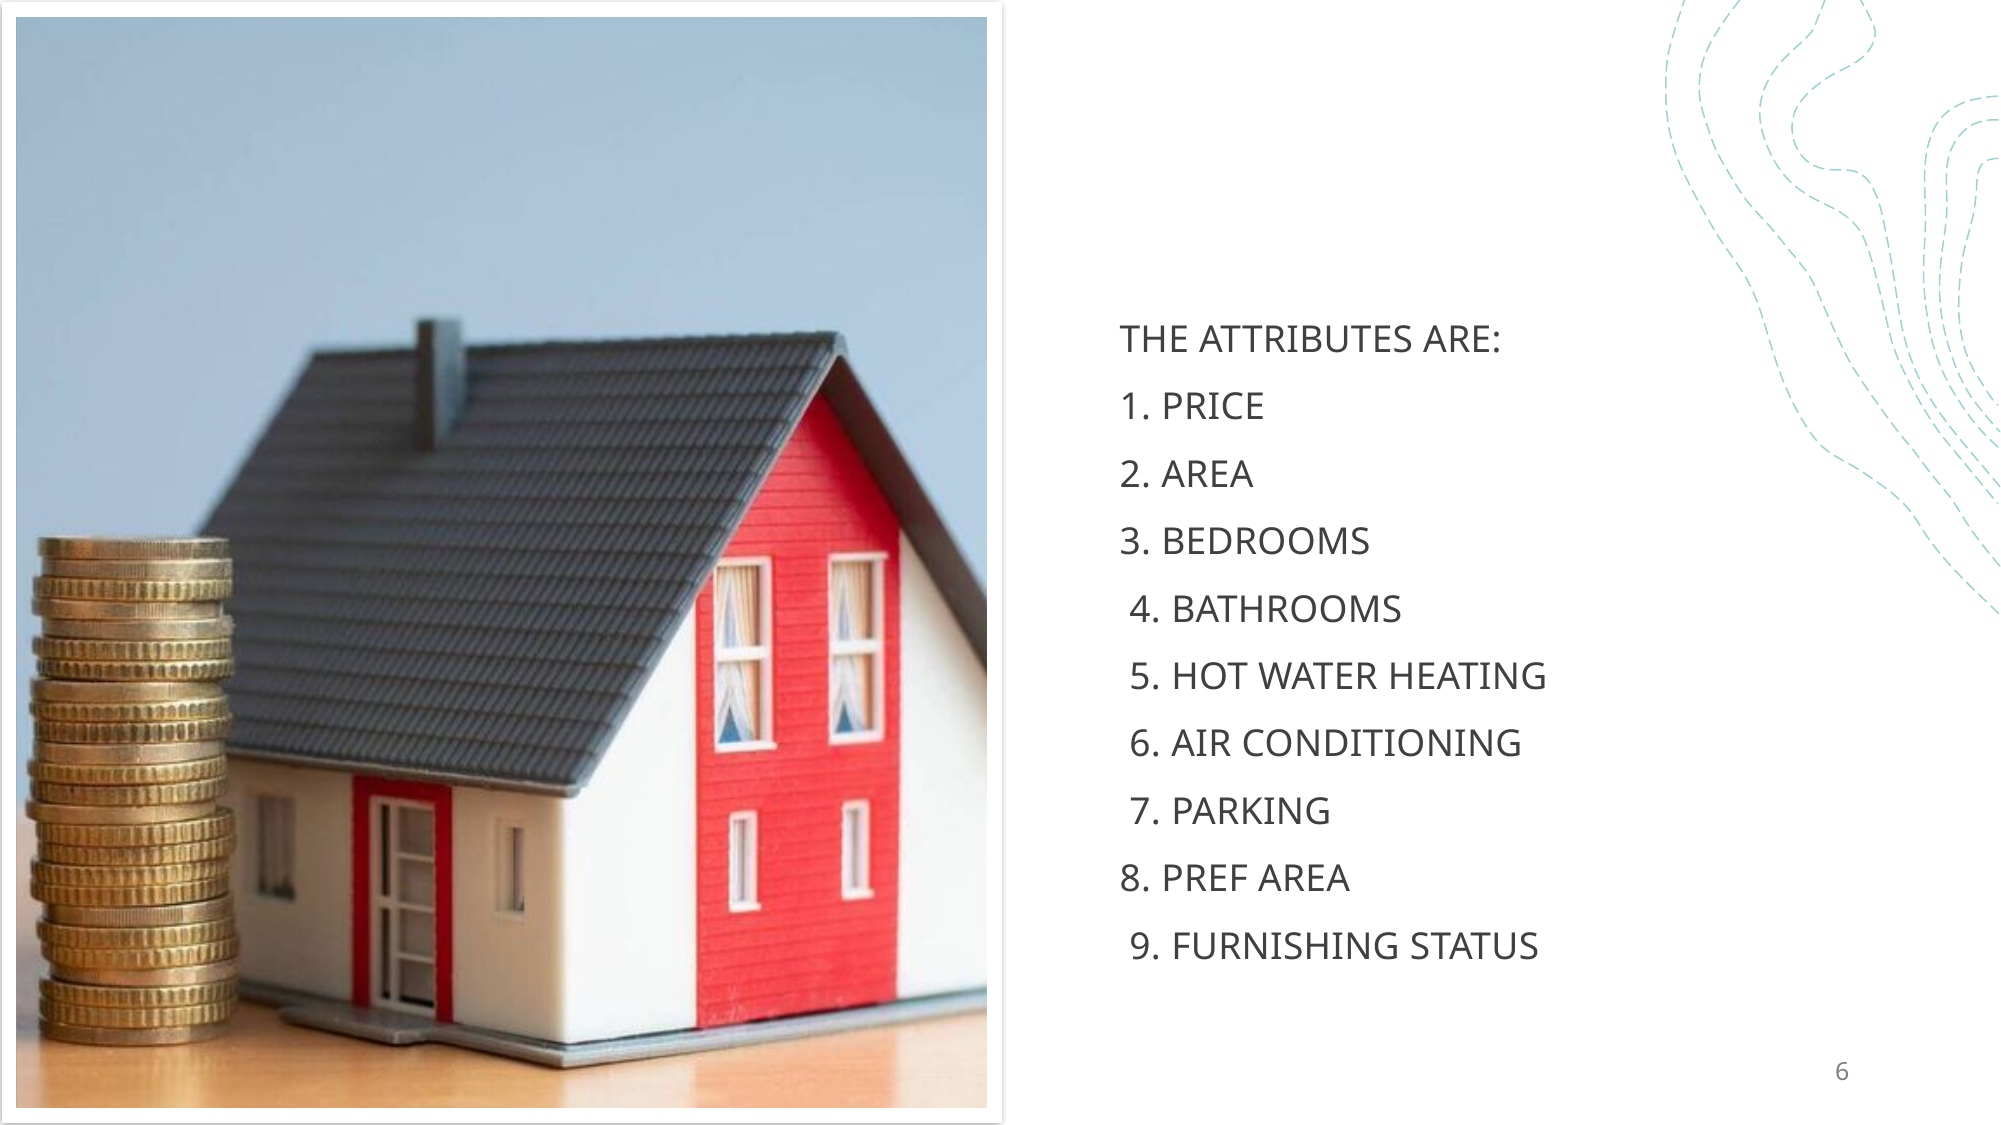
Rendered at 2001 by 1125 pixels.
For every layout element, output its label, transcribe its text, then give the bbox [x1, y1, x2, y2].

slide_number 6 [1564, 1042, 1865, 1103]
picture [16, 16, 988, 1109]
title The attributes are: 1. price 2. area 3. bedrooms 4. bathrooms 5. Hot water heating 6. air conditioning 7. Parking 8. pref area 9. furnishing status [1104, 72, 1878, 1125]
